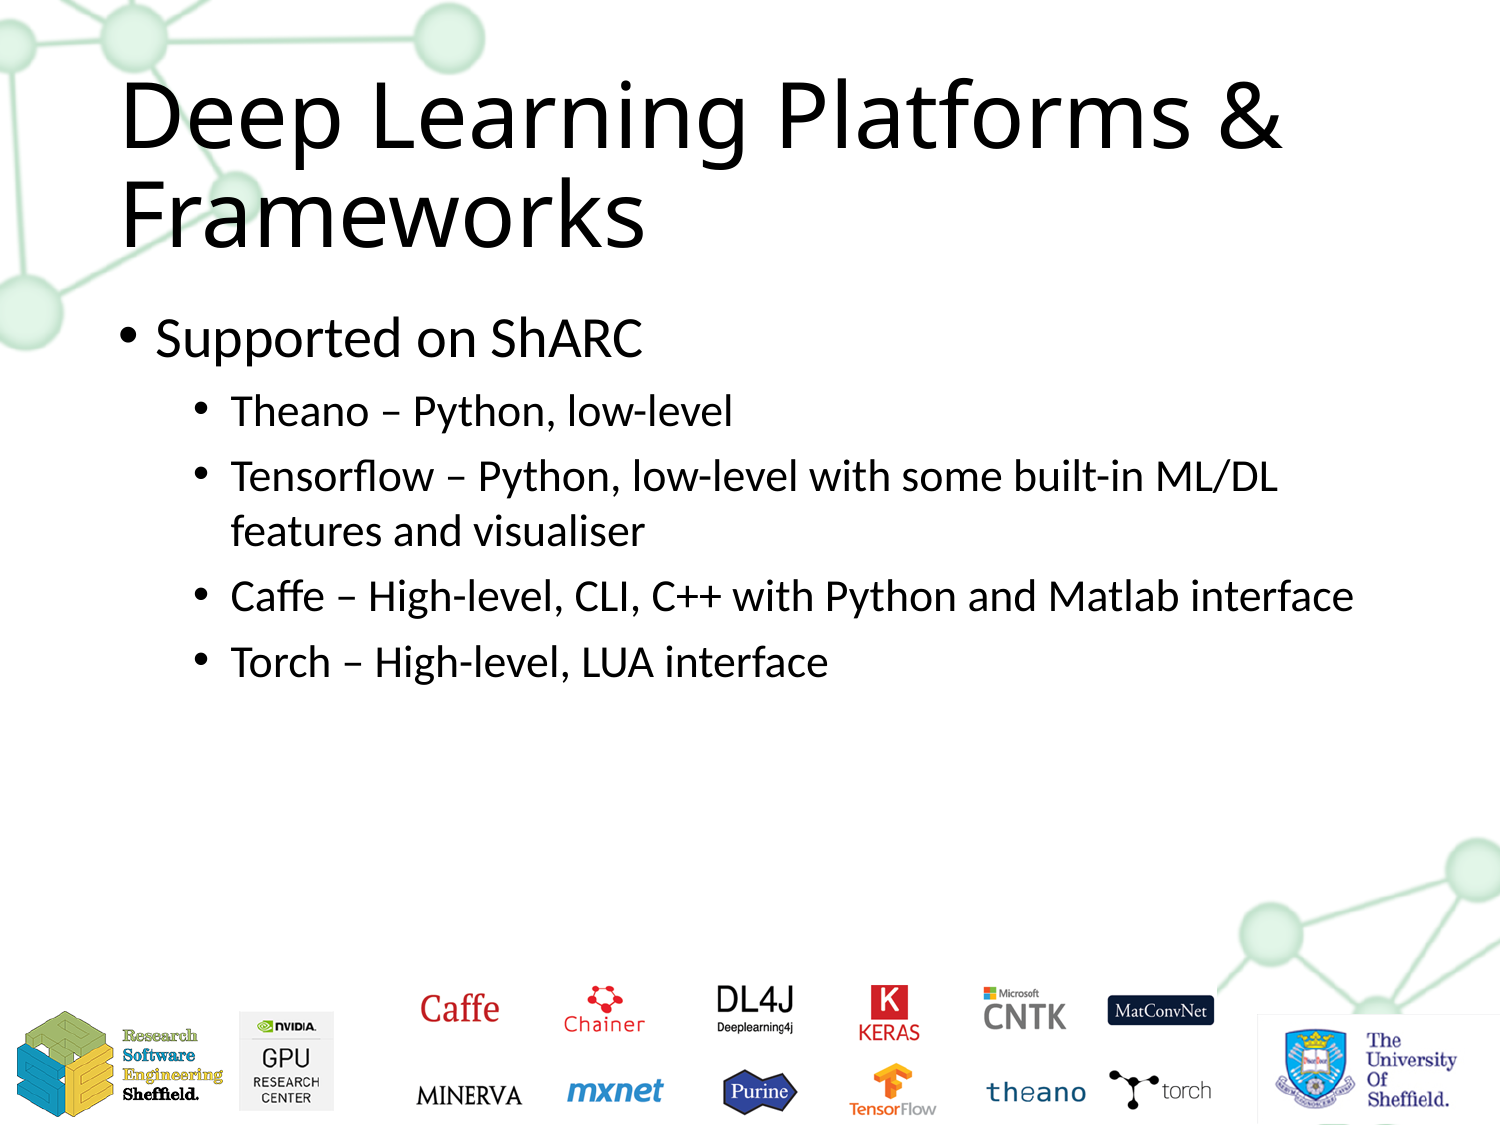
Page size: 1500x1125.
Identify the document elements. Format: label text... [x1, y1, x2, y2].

picture [0, 0, 1500, 1125]
title Deep Learning Platforms & Frameworks [103, 59, 1397, 278]
list Supported on ShARC Theano – Python, low-level Tensorflow – Python, low-level with some built-in ML/DL features and visualiser Caffe – High-level, CLI, C++ with Python and Matlab interface Torch – High-level, LUA interface [103, 299, 1397, 1014]
